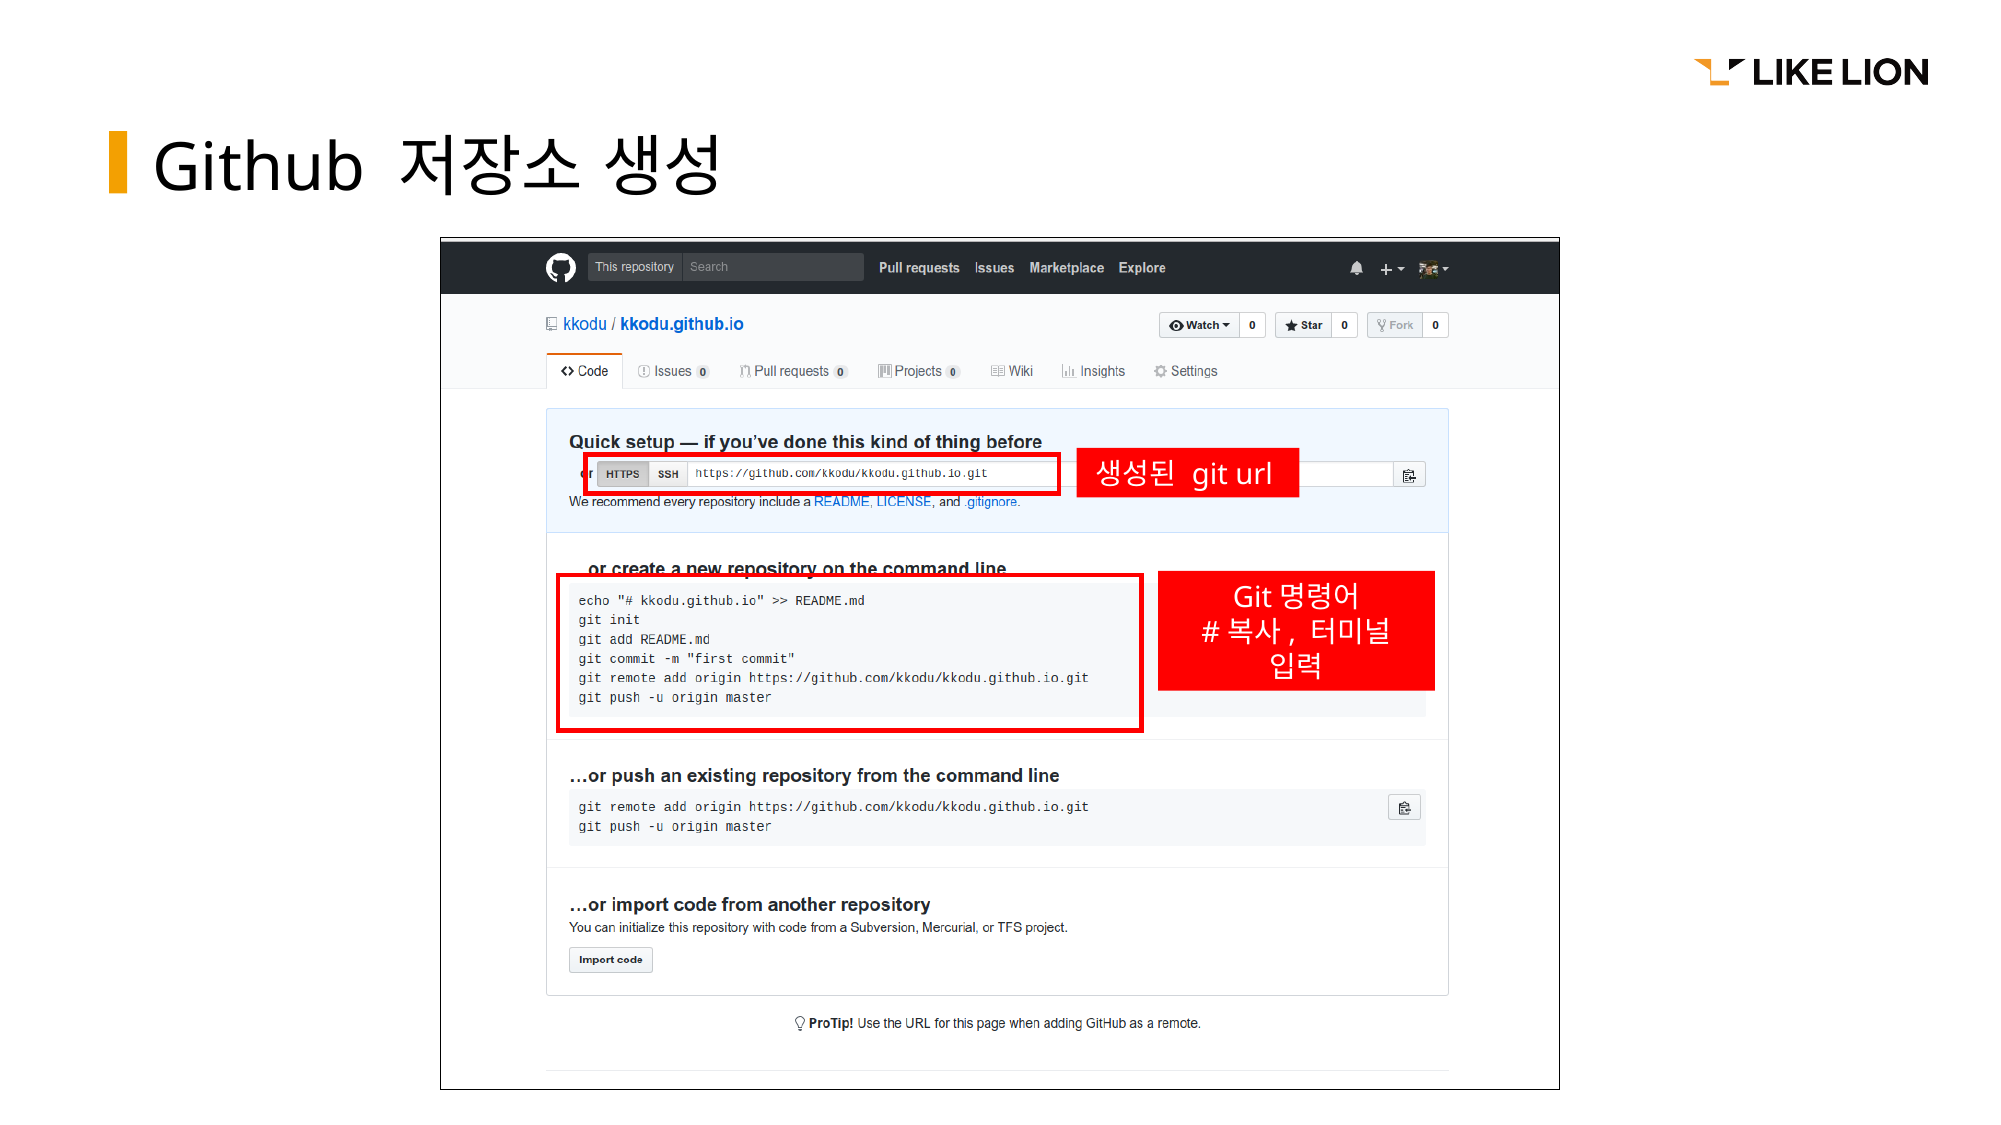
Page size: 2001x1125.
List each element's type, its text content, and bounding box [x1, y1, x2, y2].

picture [440, 237, 1560, 1090]
title Github 저장소 생성 [137, 59, 1863, 278]
picture [1693, 58, 1928, 88]
